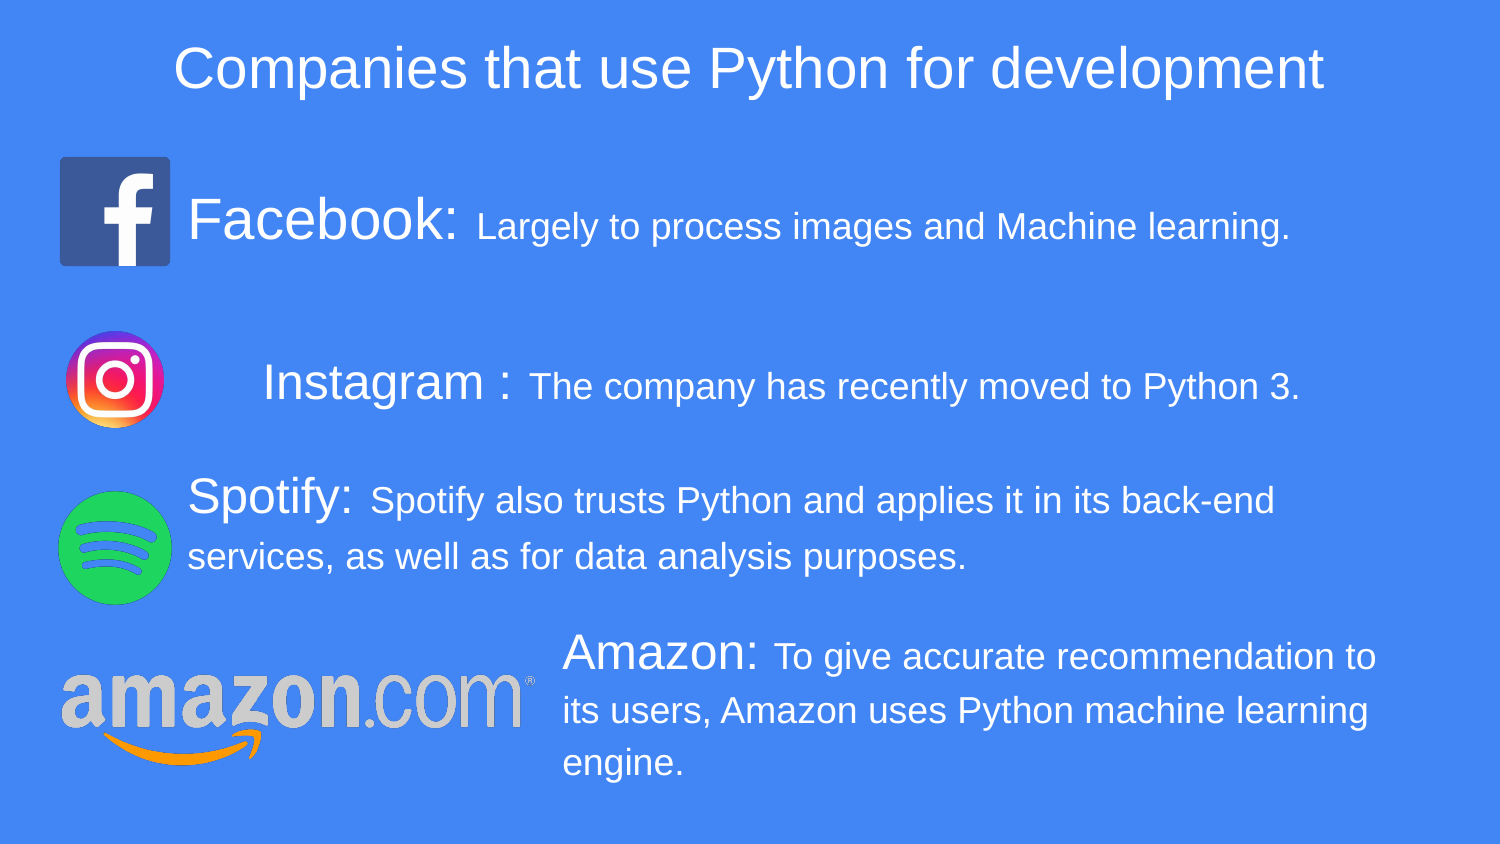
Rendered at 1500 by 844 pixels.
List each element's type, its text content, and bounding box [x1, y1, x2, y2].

title Companies that use Python for development [75, 15, 1425, 128]
list Facebook: Largely to process images and Machine learning. Instagram : The company has recently moved to Python 3. Spotify: Spotify also trusts Python and applies it in its back-end services, as well as for data analysis purposes. Amazon: To give accurate recommendation to its users, Amazon uses Python machine learning engine. [22, 155, 1438, 820]
picture [58, 491, 172, 605]
picture [65, 331, 164, 429]
picture [58, 155, 172, 268]
picture [58, 671, 538, 769]
